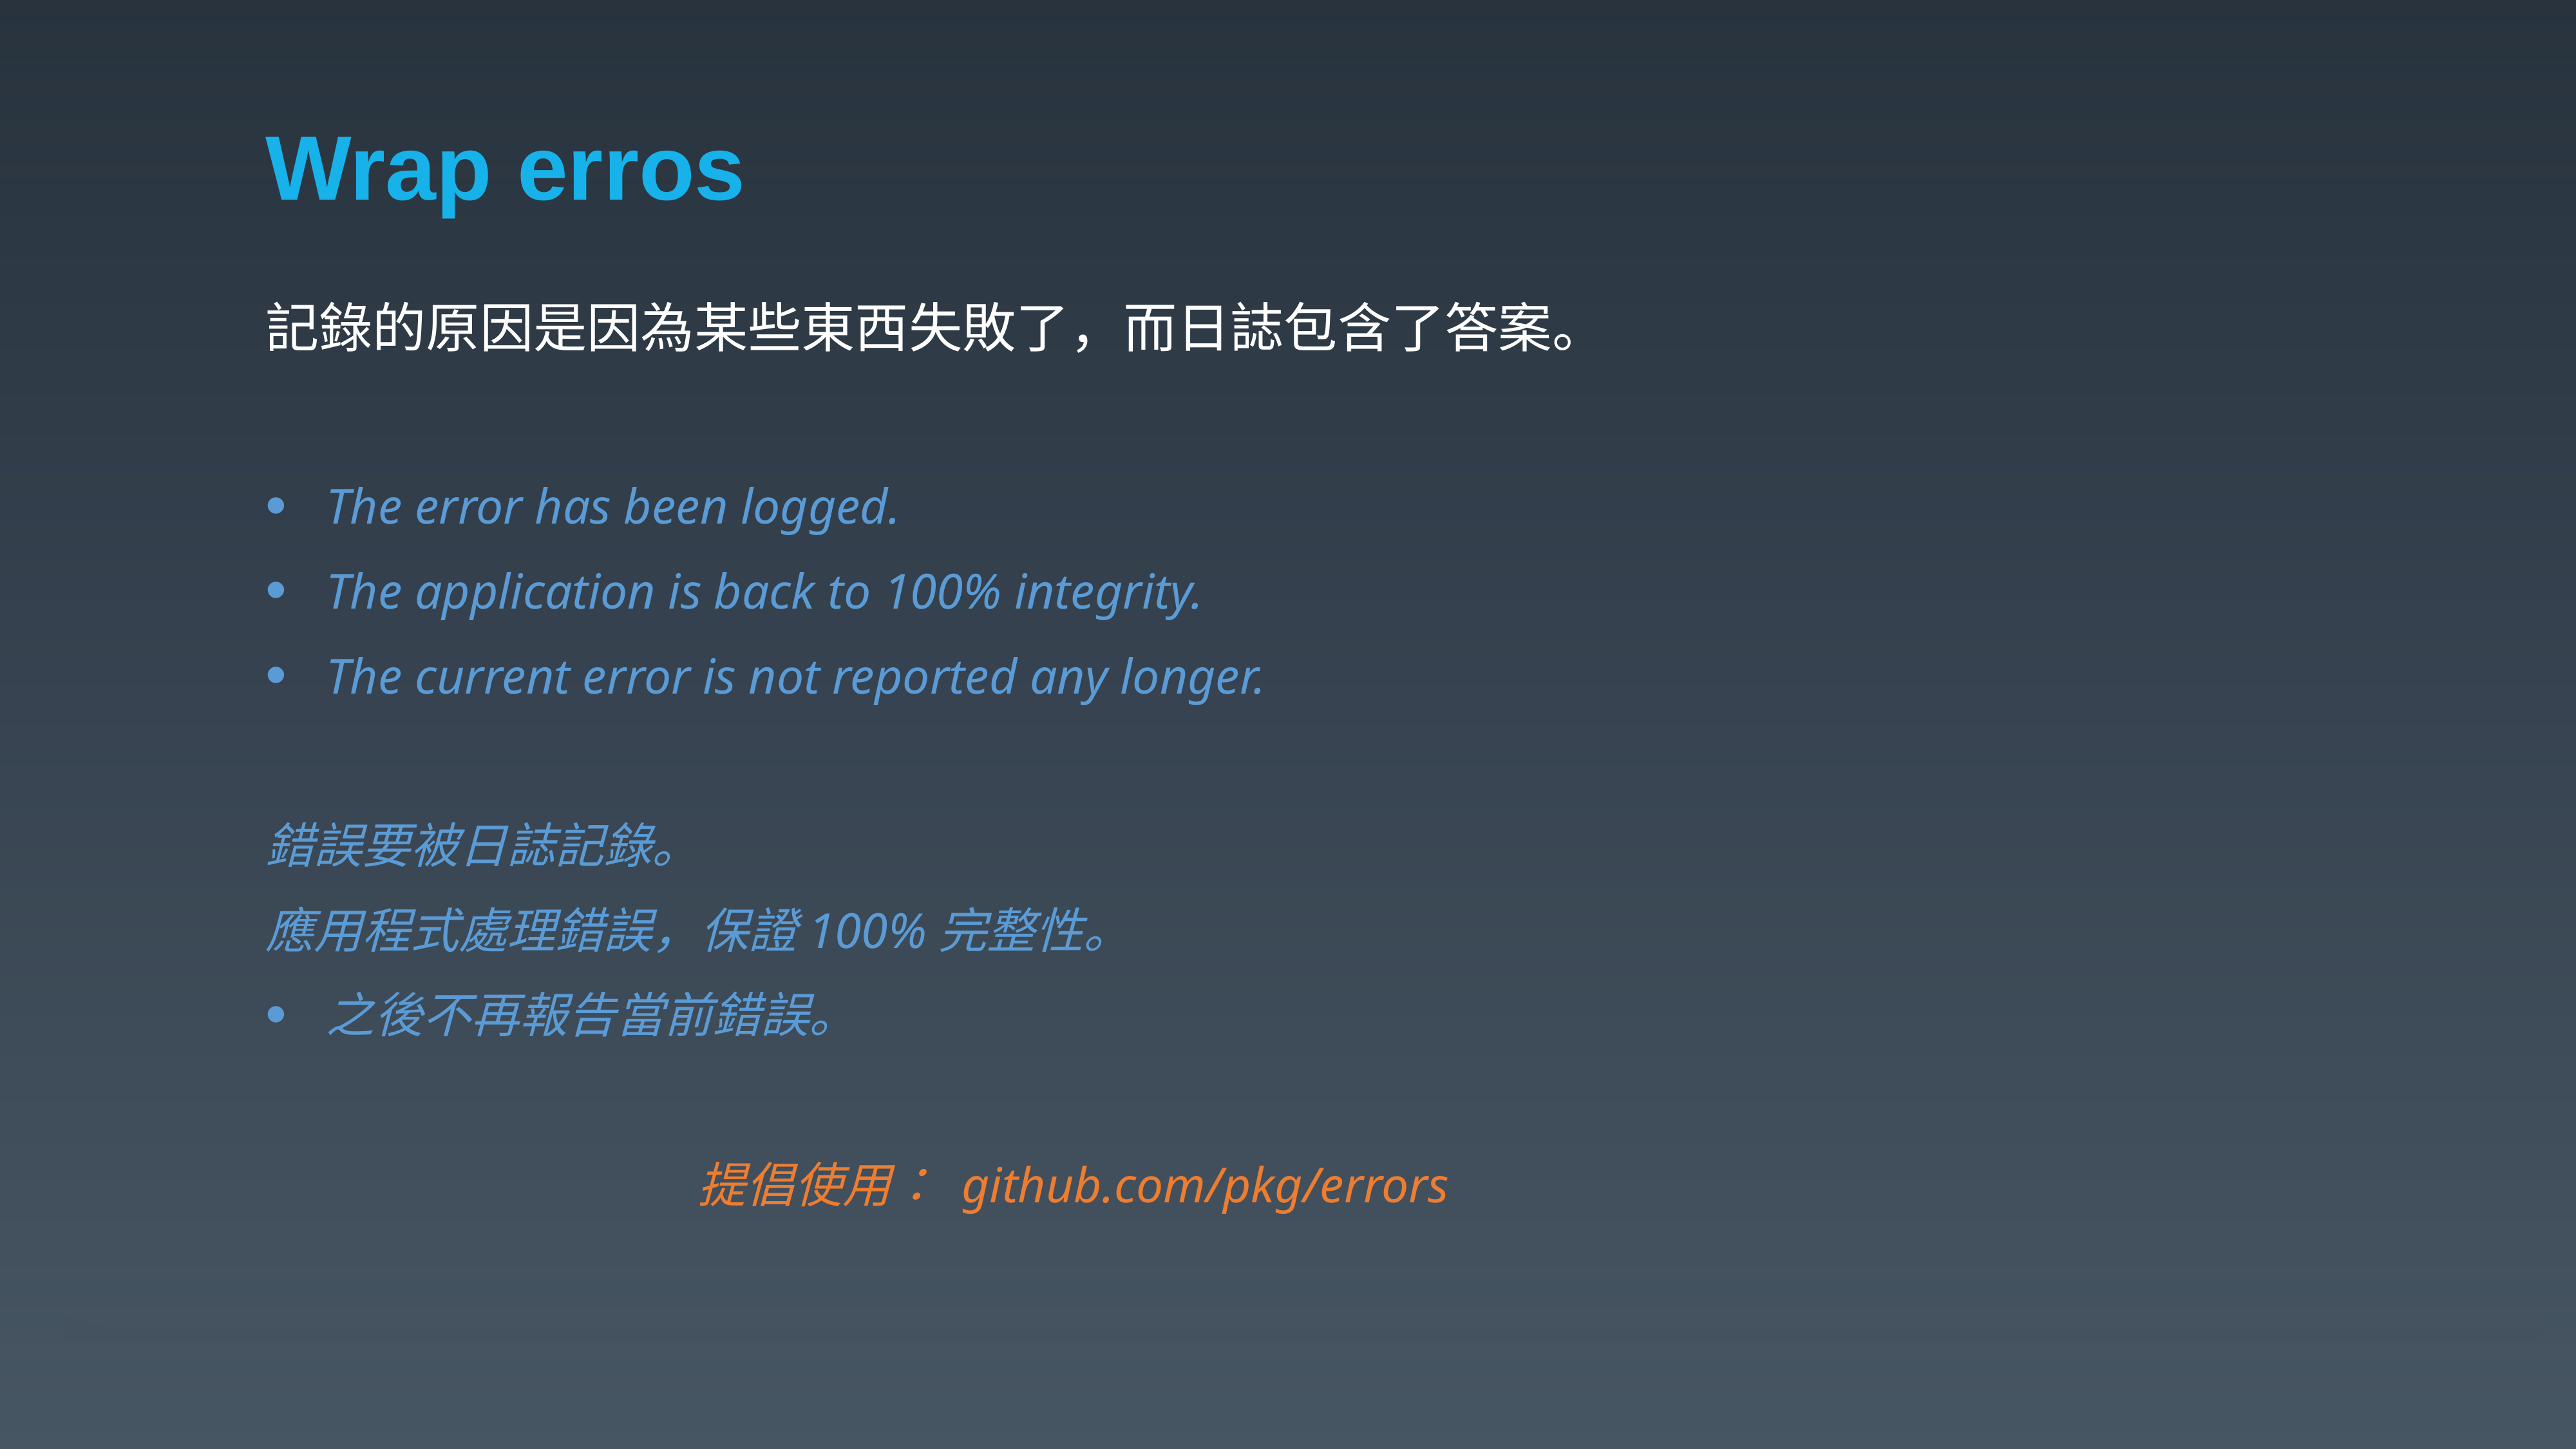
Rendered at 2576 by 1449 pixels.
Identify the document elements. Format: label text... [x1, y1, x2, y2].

picture [0, 0, 2576, 1449]
title Wrap erros [260, 103, 2316, 243]
list 記錄的原因是因為某些東西失敗了，而日誌包含了答案。 The error has been logged. The application is back to 100% integrity. The current error is not reported any longer. 錯誤要被日誌記錄。 應用程式處理錯誤，保證100%完整性。 之後不再報告當前錯誤。 提倡使用： github.com/pkg/errors [260, 288, 2316, 1407]
